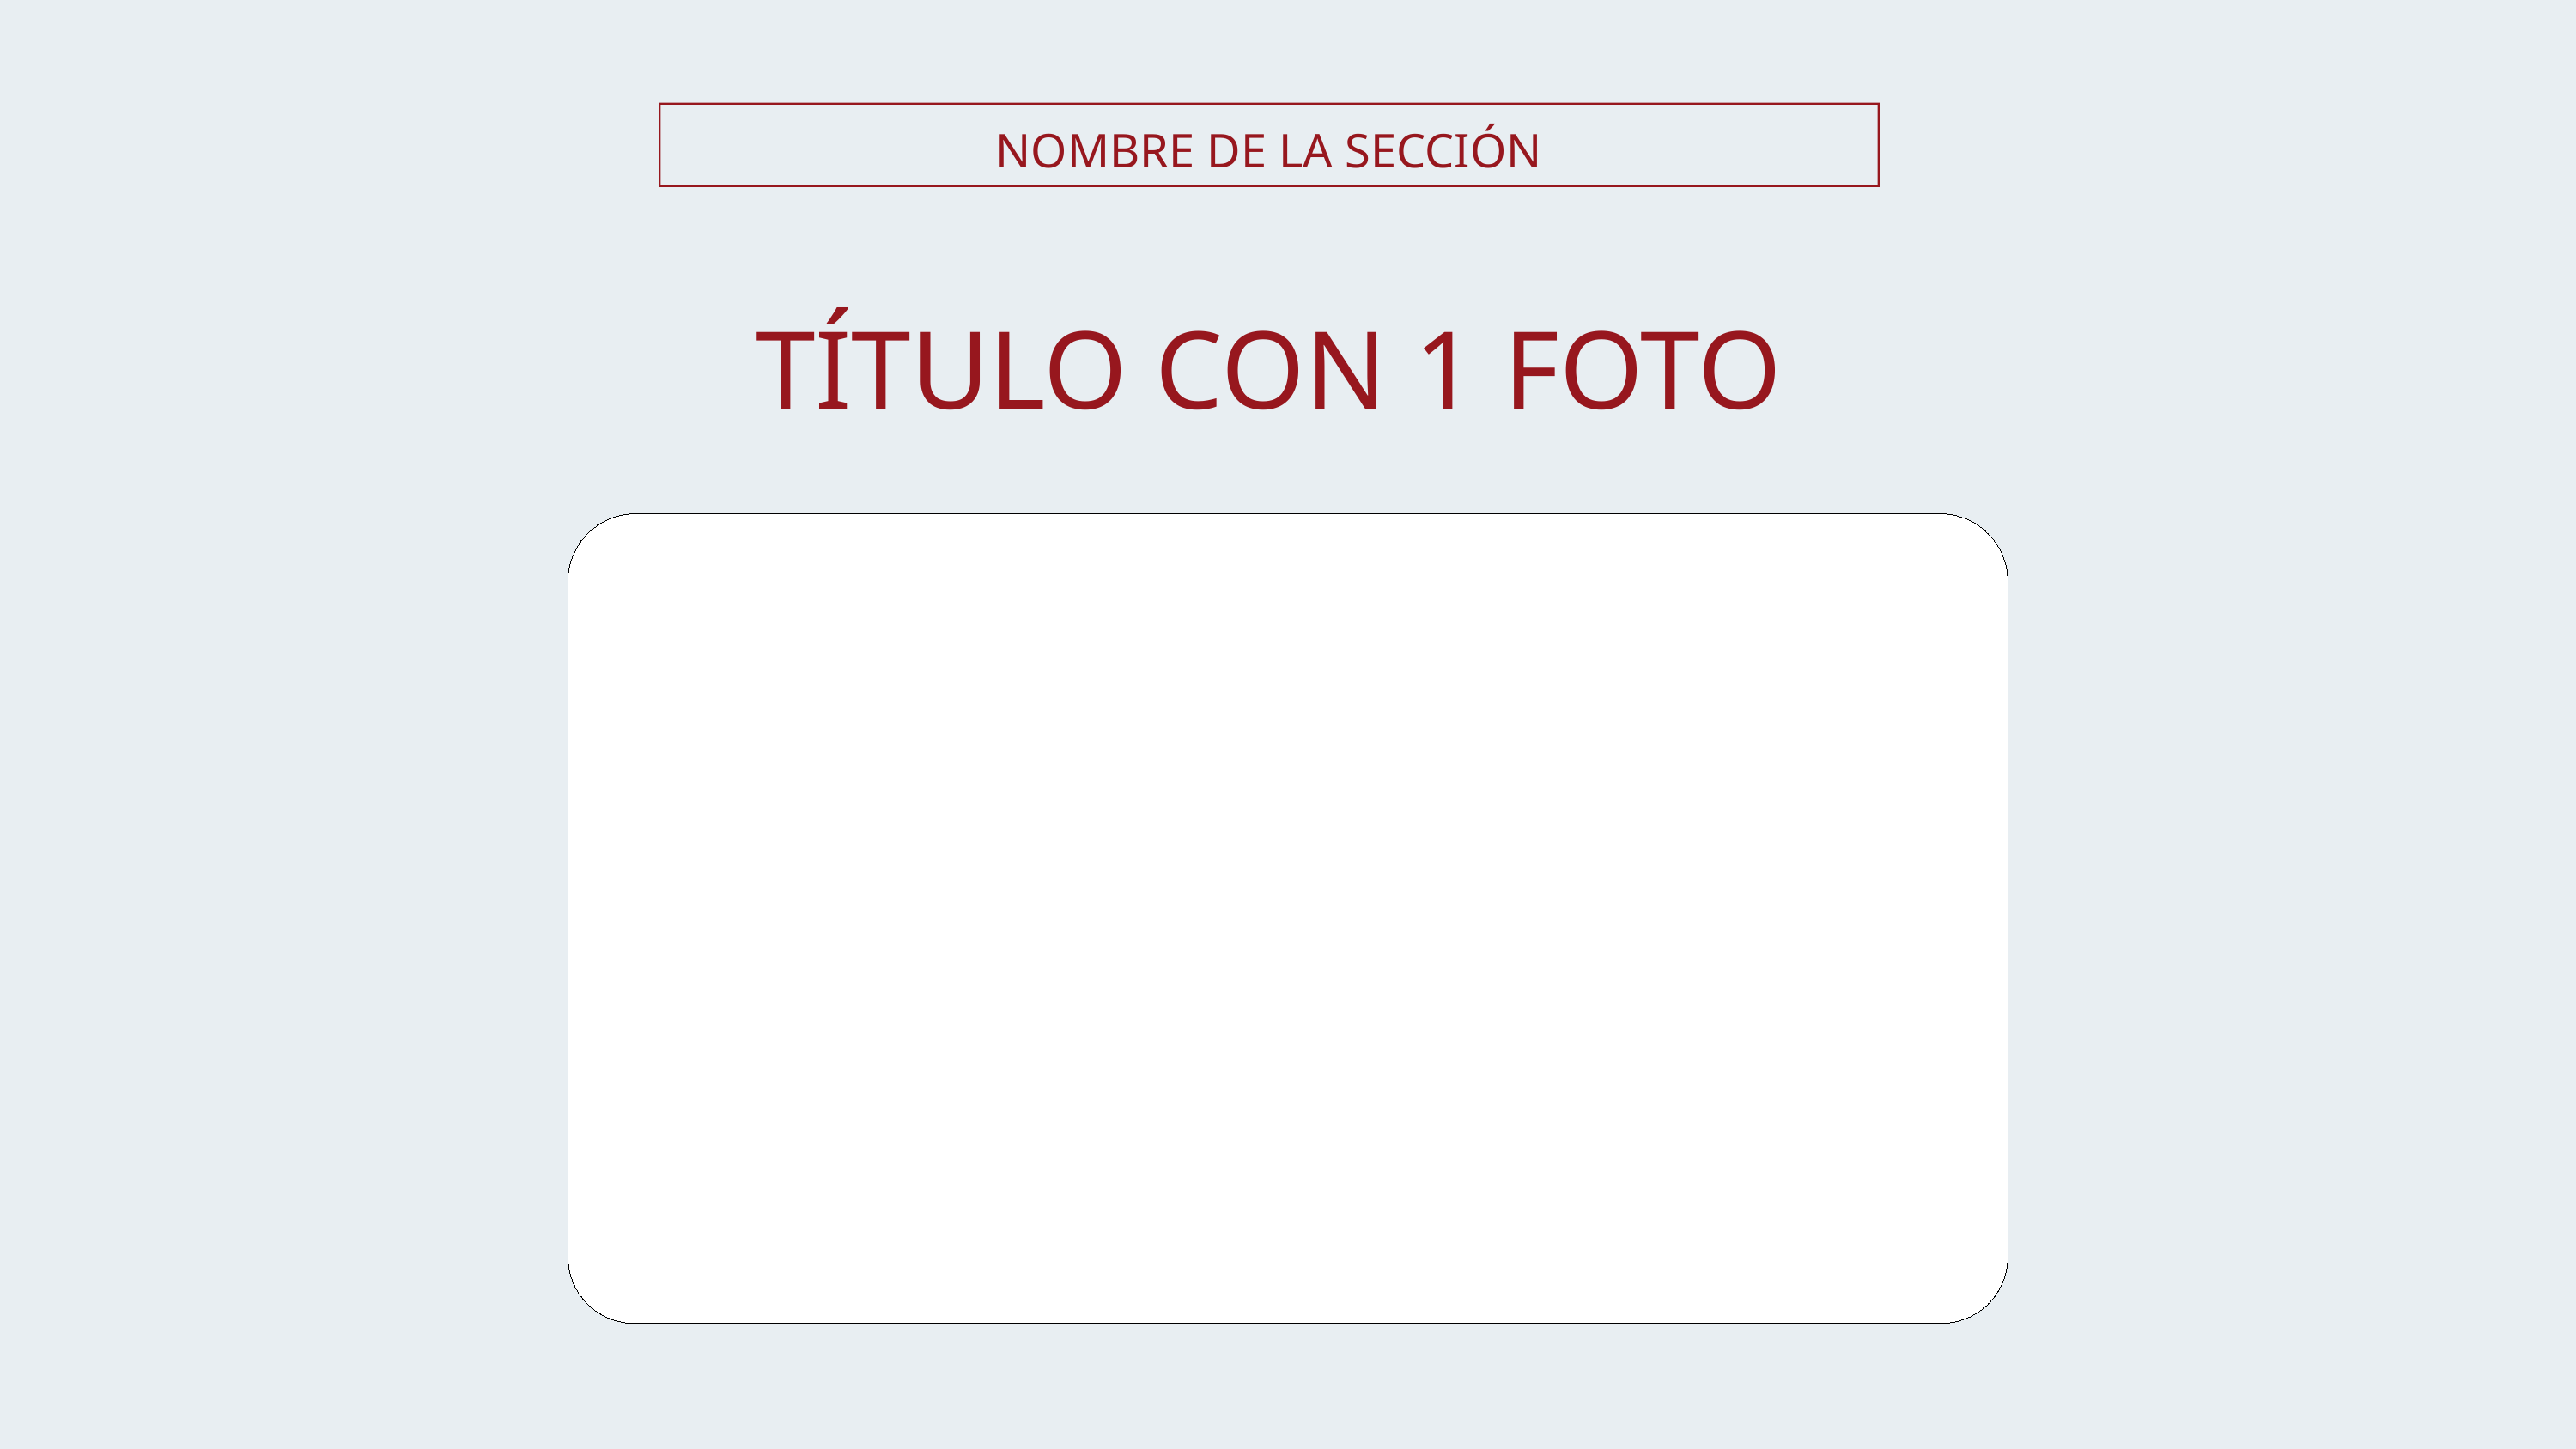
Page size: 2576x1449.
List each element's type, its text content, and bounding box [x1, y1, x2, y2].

text_box TÍTULO CON 1 FOTO [144, 280, 2394, 431]
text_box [658, 102, 1880, 188]
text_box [568, 513, 2008, 1325]
